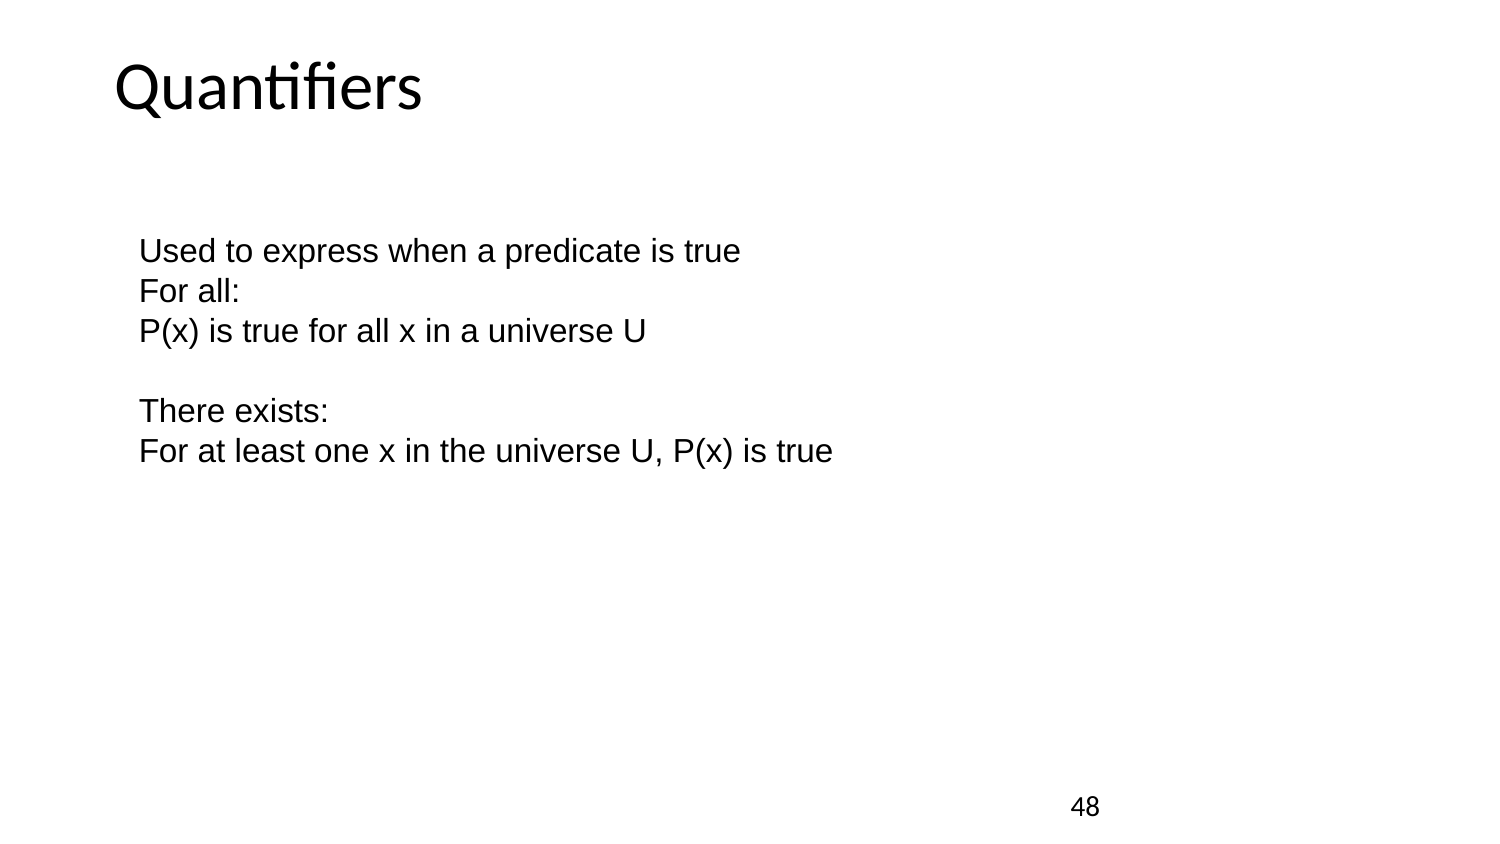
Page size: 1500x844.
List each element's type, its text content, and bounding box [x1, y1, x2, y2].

slide_number 48 [1059, 782, 1397, 827]
title Quantifiers [103, 44, 1397, 208]
